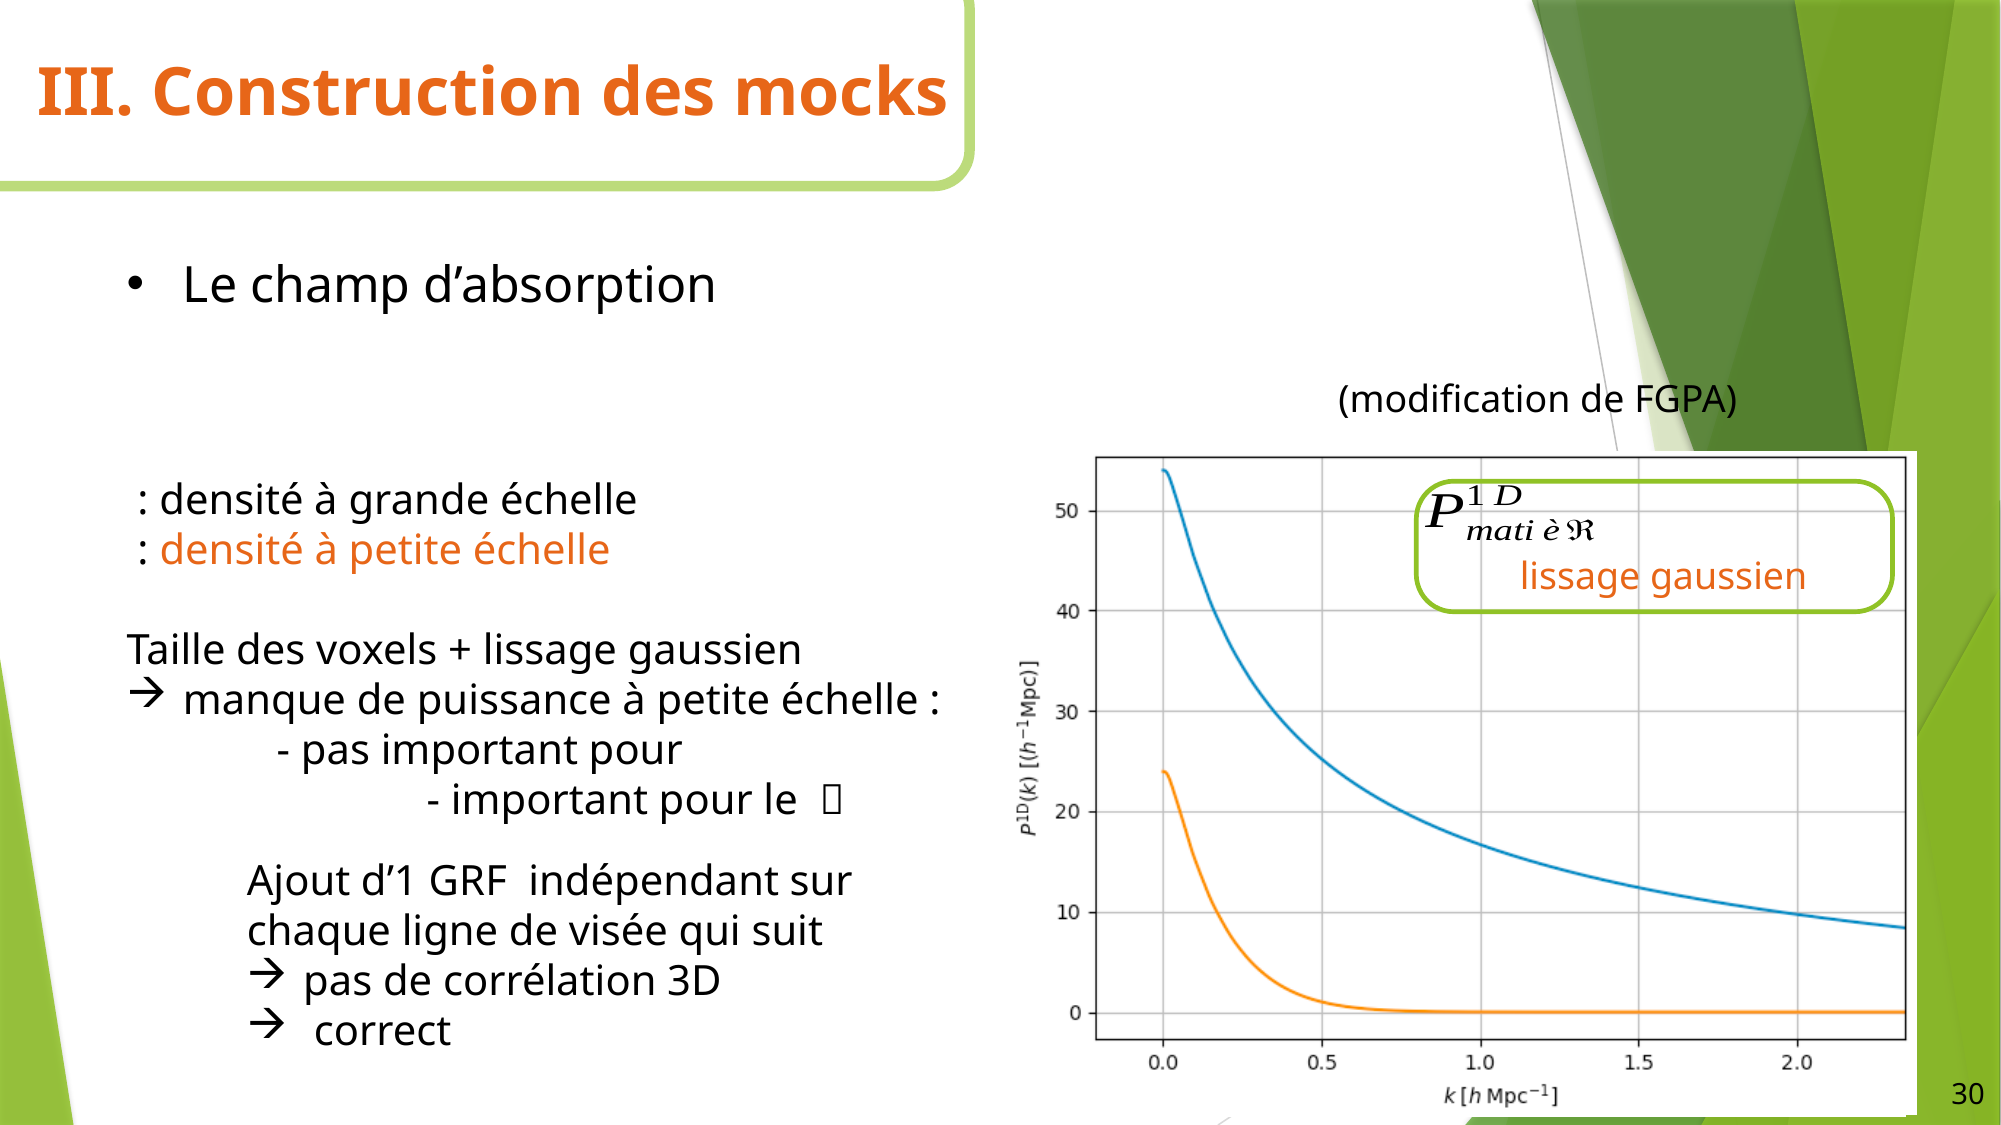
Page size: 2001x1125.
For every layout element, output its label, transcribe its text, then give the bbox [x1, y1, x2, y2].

slide_number 30 [1910, 1065, 2000, 1125]
text_box [0, 0, 972, 188]
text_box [1010, 451, 1911, 1116]
text_box (modification de FGPA) [1323, 367, 1752, 428]
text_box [1912, 451, 1917, 1116]
